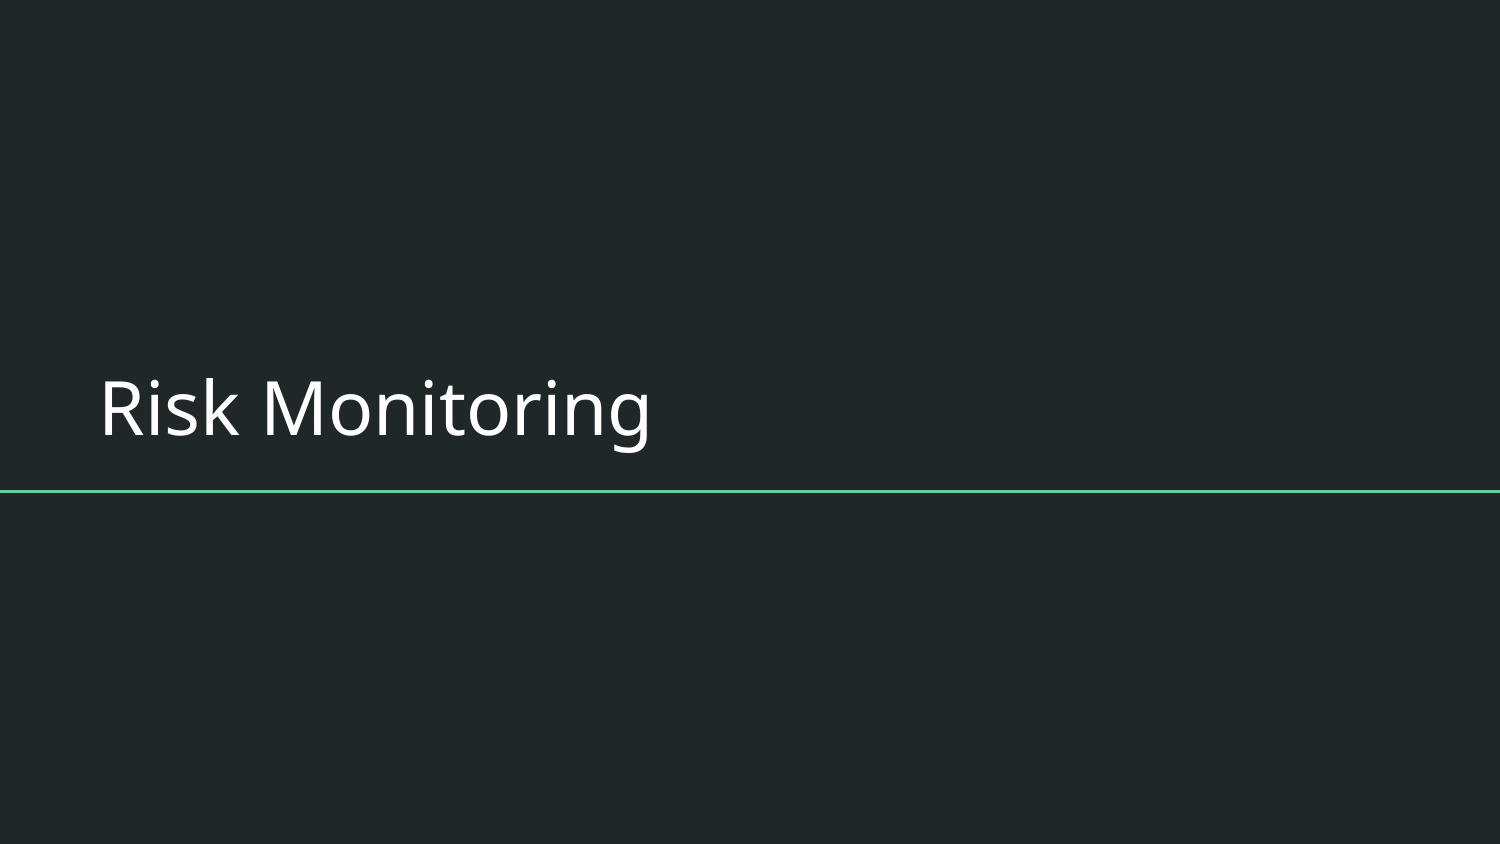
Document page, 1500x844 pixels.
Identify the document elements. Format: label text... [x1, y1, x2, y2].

title Risk Monitoring [83, 337, 1417, 466]
